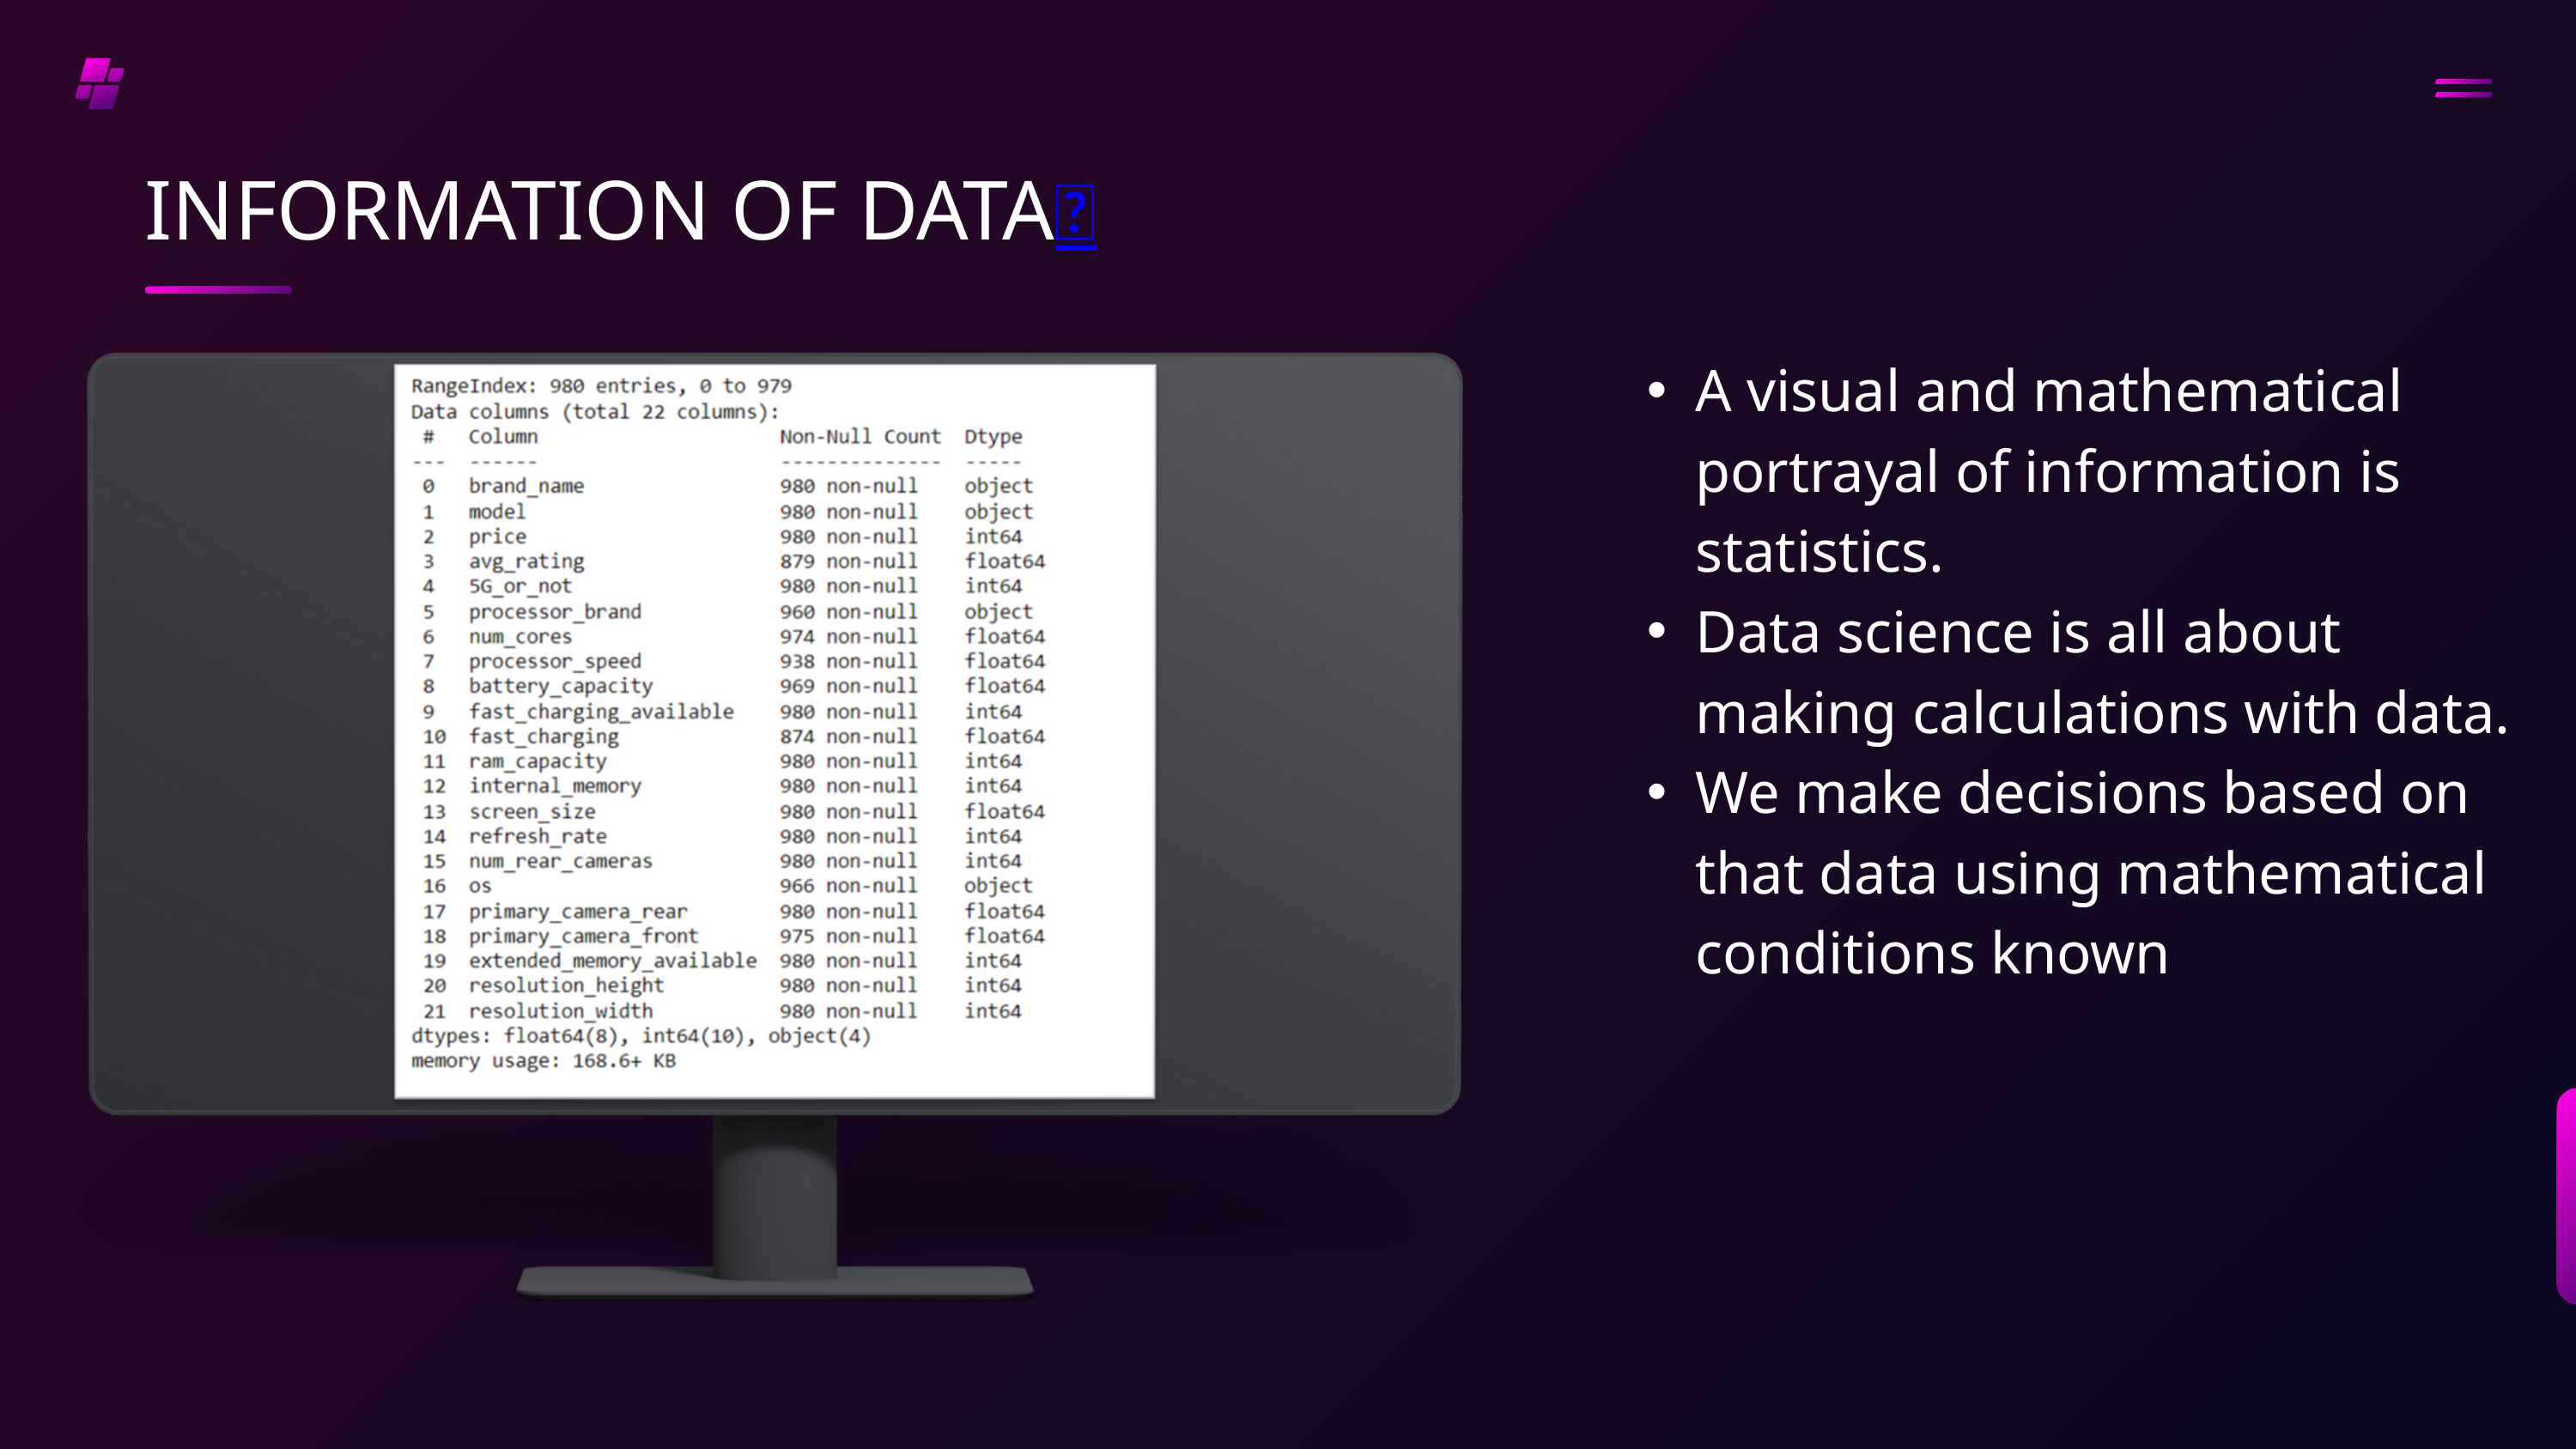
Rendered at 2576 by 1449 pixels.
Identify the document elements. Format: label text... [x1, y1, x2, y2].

text_box A visual and mathematical portrayal of information is statistics. Data science is all about making calculations with data. We make decisions based on that data using mathematical conditions known  [1598, 343, 2518, 1147]
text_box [2556, 1088, 2576, 1304]
text_box [75, 58, 125, 110]
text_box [2435, 79, 2493, 84]
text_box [144, 286, 292, 294]
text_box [2435, 92, 2493, 97]
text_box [75, 350, 1473, 1304]
text_box INFORMATION OF DATA📖 [144, 161, 1338, 257]
